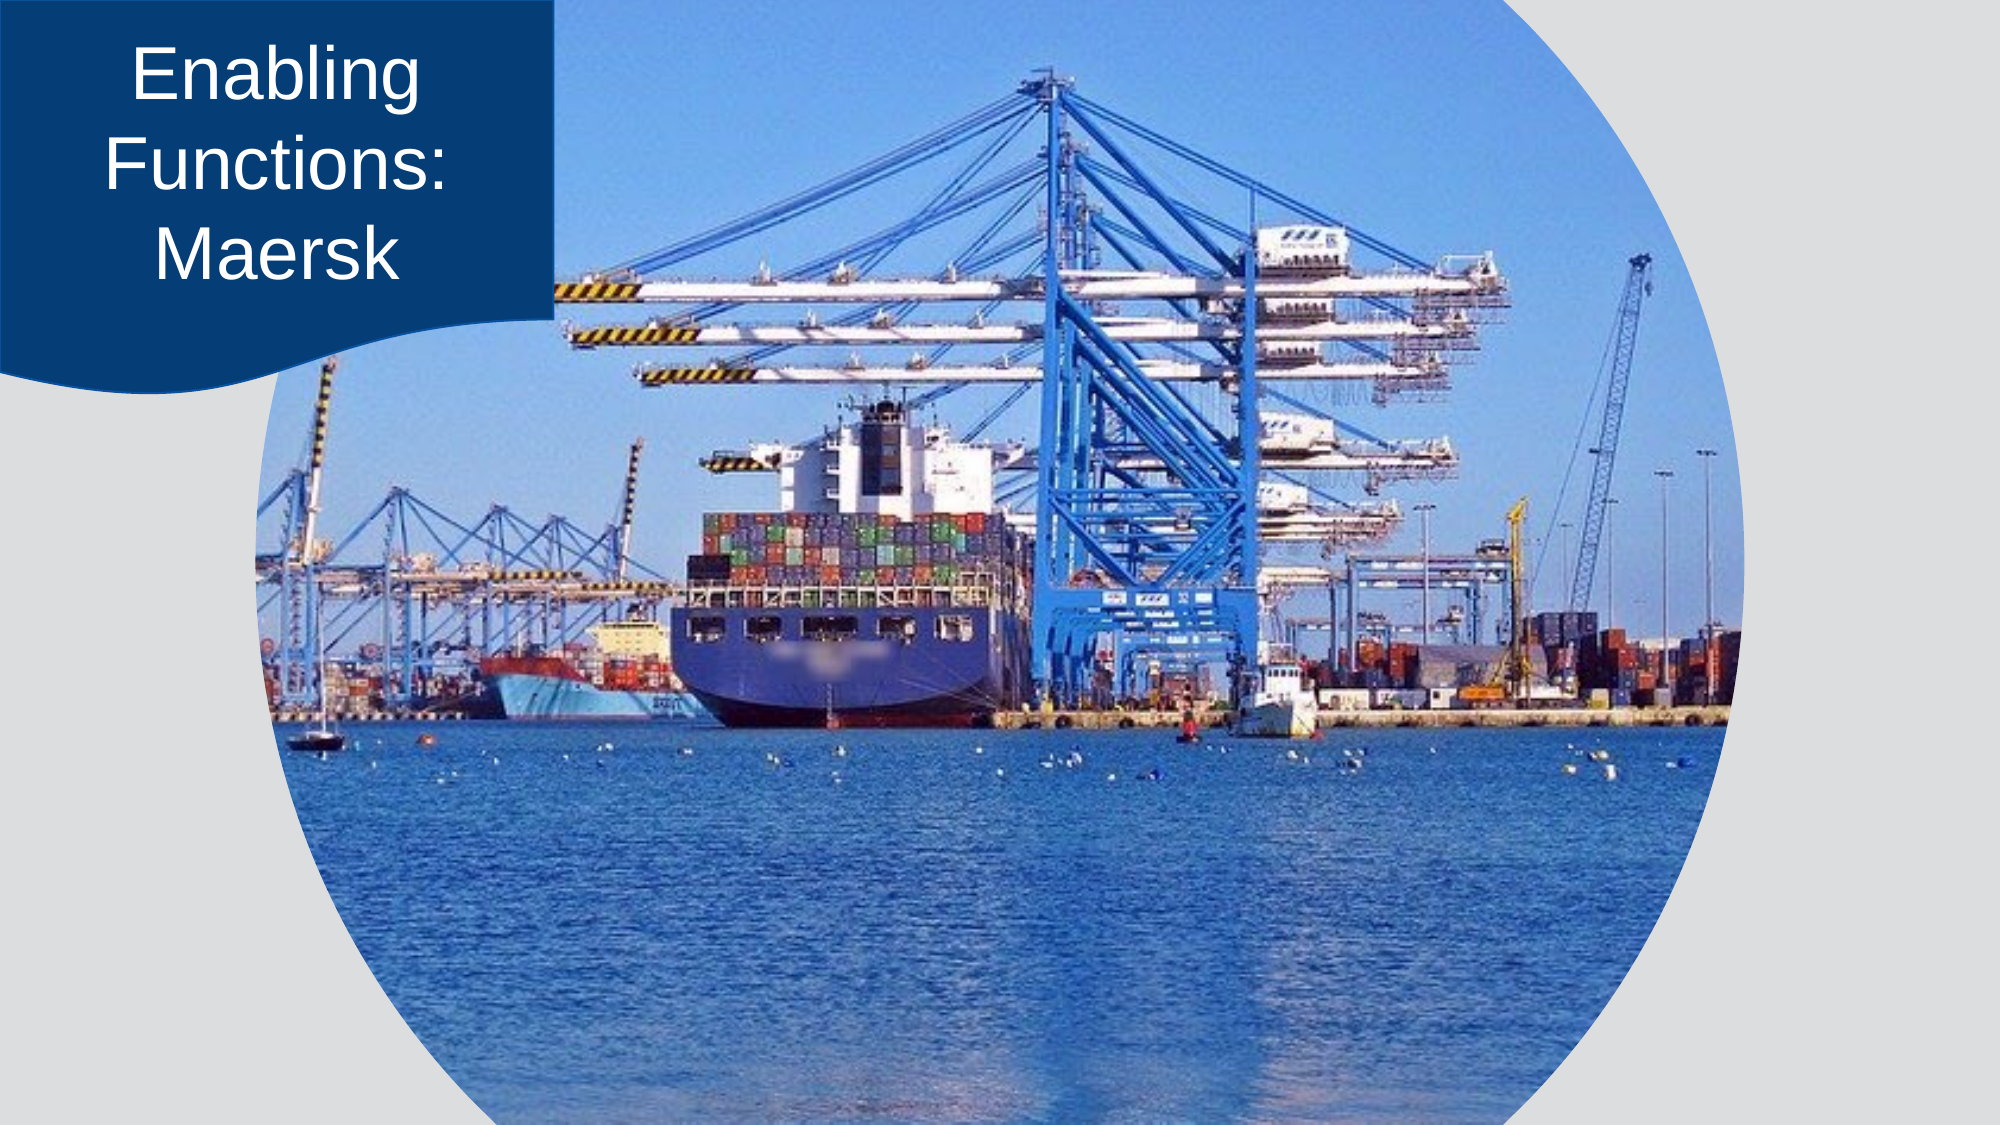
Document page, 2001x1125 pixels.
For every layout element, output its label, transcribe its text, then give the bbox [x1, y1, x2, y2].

picture [255, 0, 1745, 1125]
text_box Enabling Functions: Maersk [0, 0, 255, 395]
